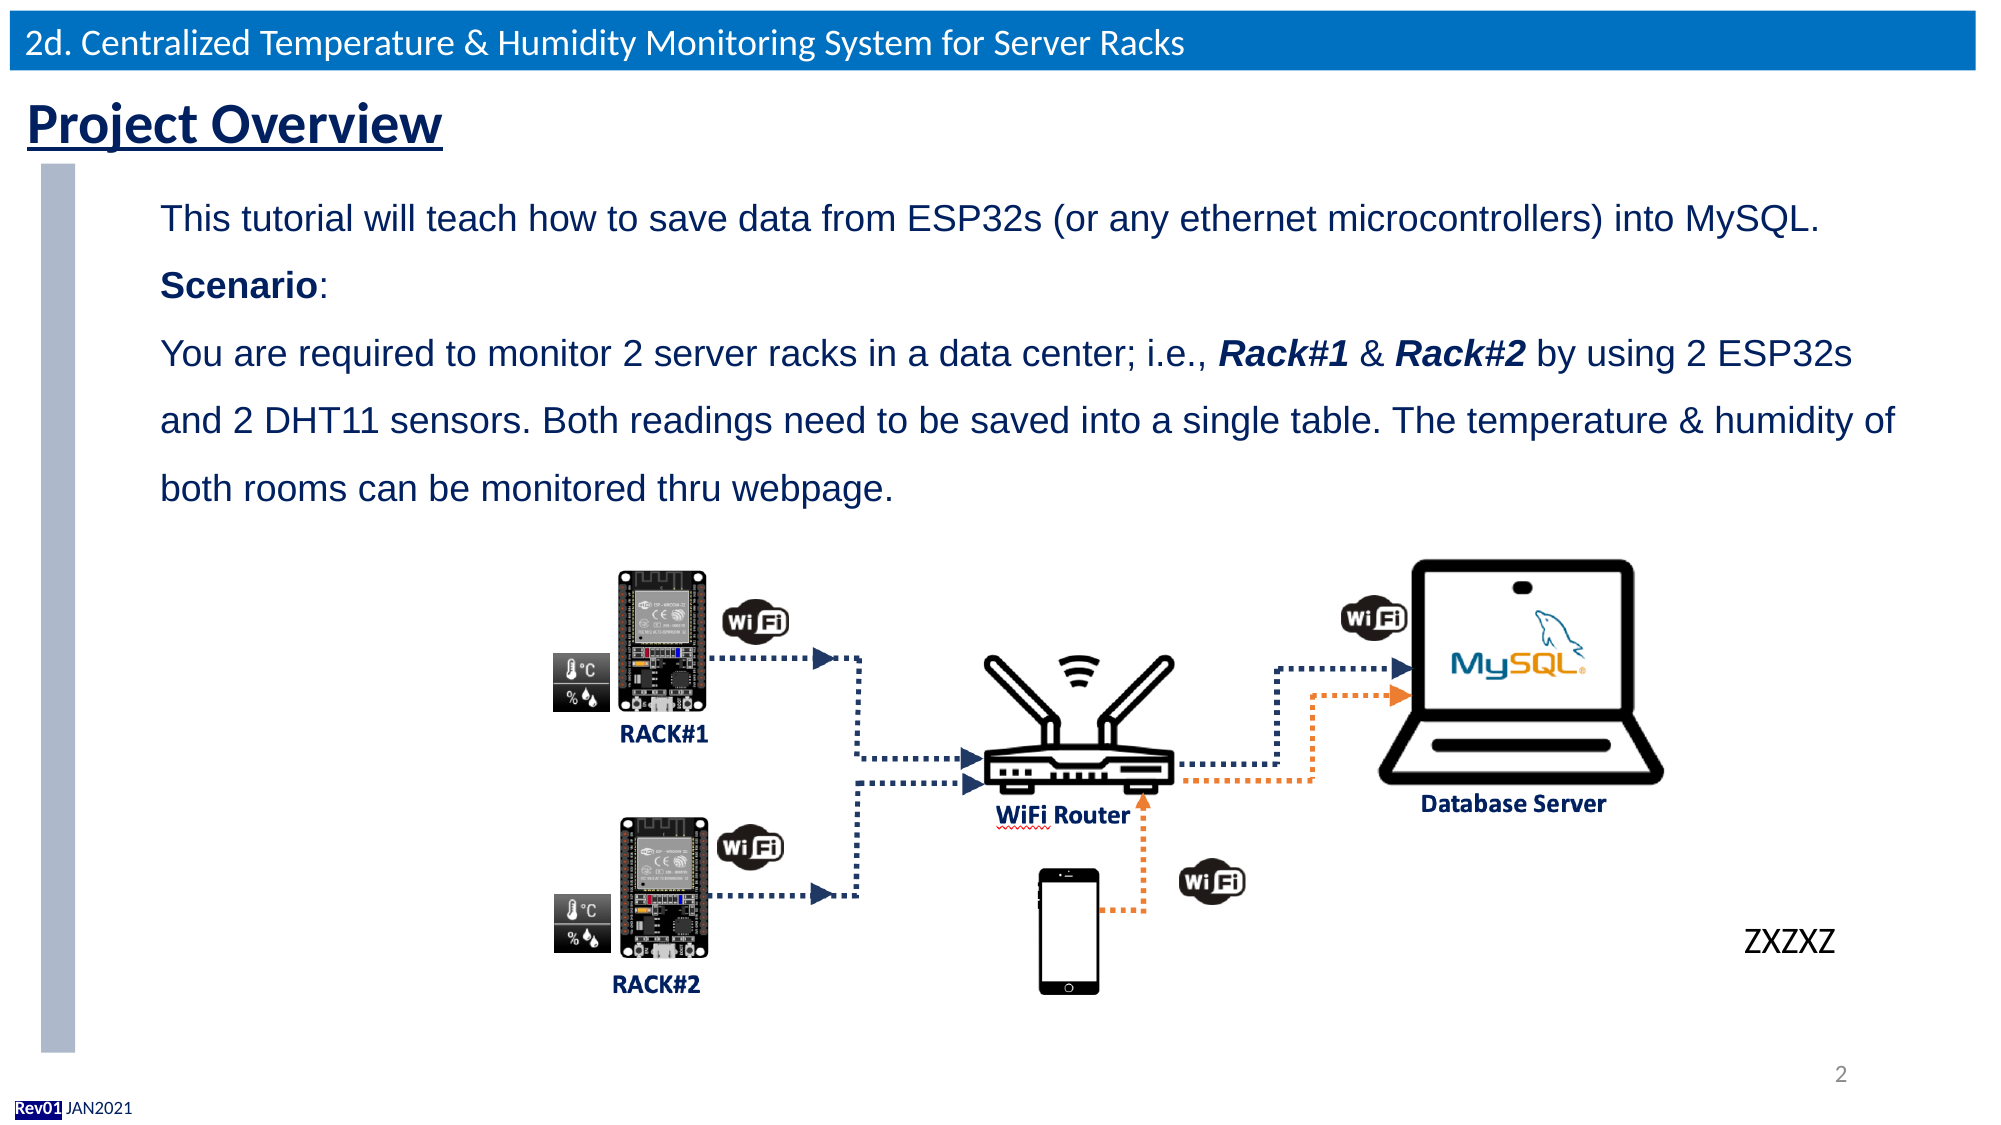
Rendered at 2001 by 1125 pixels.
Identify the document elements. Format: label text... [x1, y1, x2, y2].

text_box 2d. Centralized Temperature & Humidity Monitoring System for Server Racks [9, 10, 1976, 71]
text_box ZXZXZ [1729, 909, 1851, 969]
slide_number 2 [1412, 1042, 1863, 1088]
text_box This tutorial will teach how to save data from ESP32s (or any ethernet microcontrollers) into MySQL. Scenario: You are required to monitor 2 server racks in a data center; i.e., Rack#1 & Rack#2 by using 2 ESP32s and 2 DHT11 sensors. Both readings need to be saved into a single table. The temperature & humidity of both rooms can be monitored thru webpage. [76, 163, 1934, 516]
text_box Rev01 JAN2021 [0, 1088, 2000, 1125]
text_box Project Overview [12, 77, 458, 163]
picture [542, 547, 1682, 1008]
text_box [40, 163, 76, 1054]
